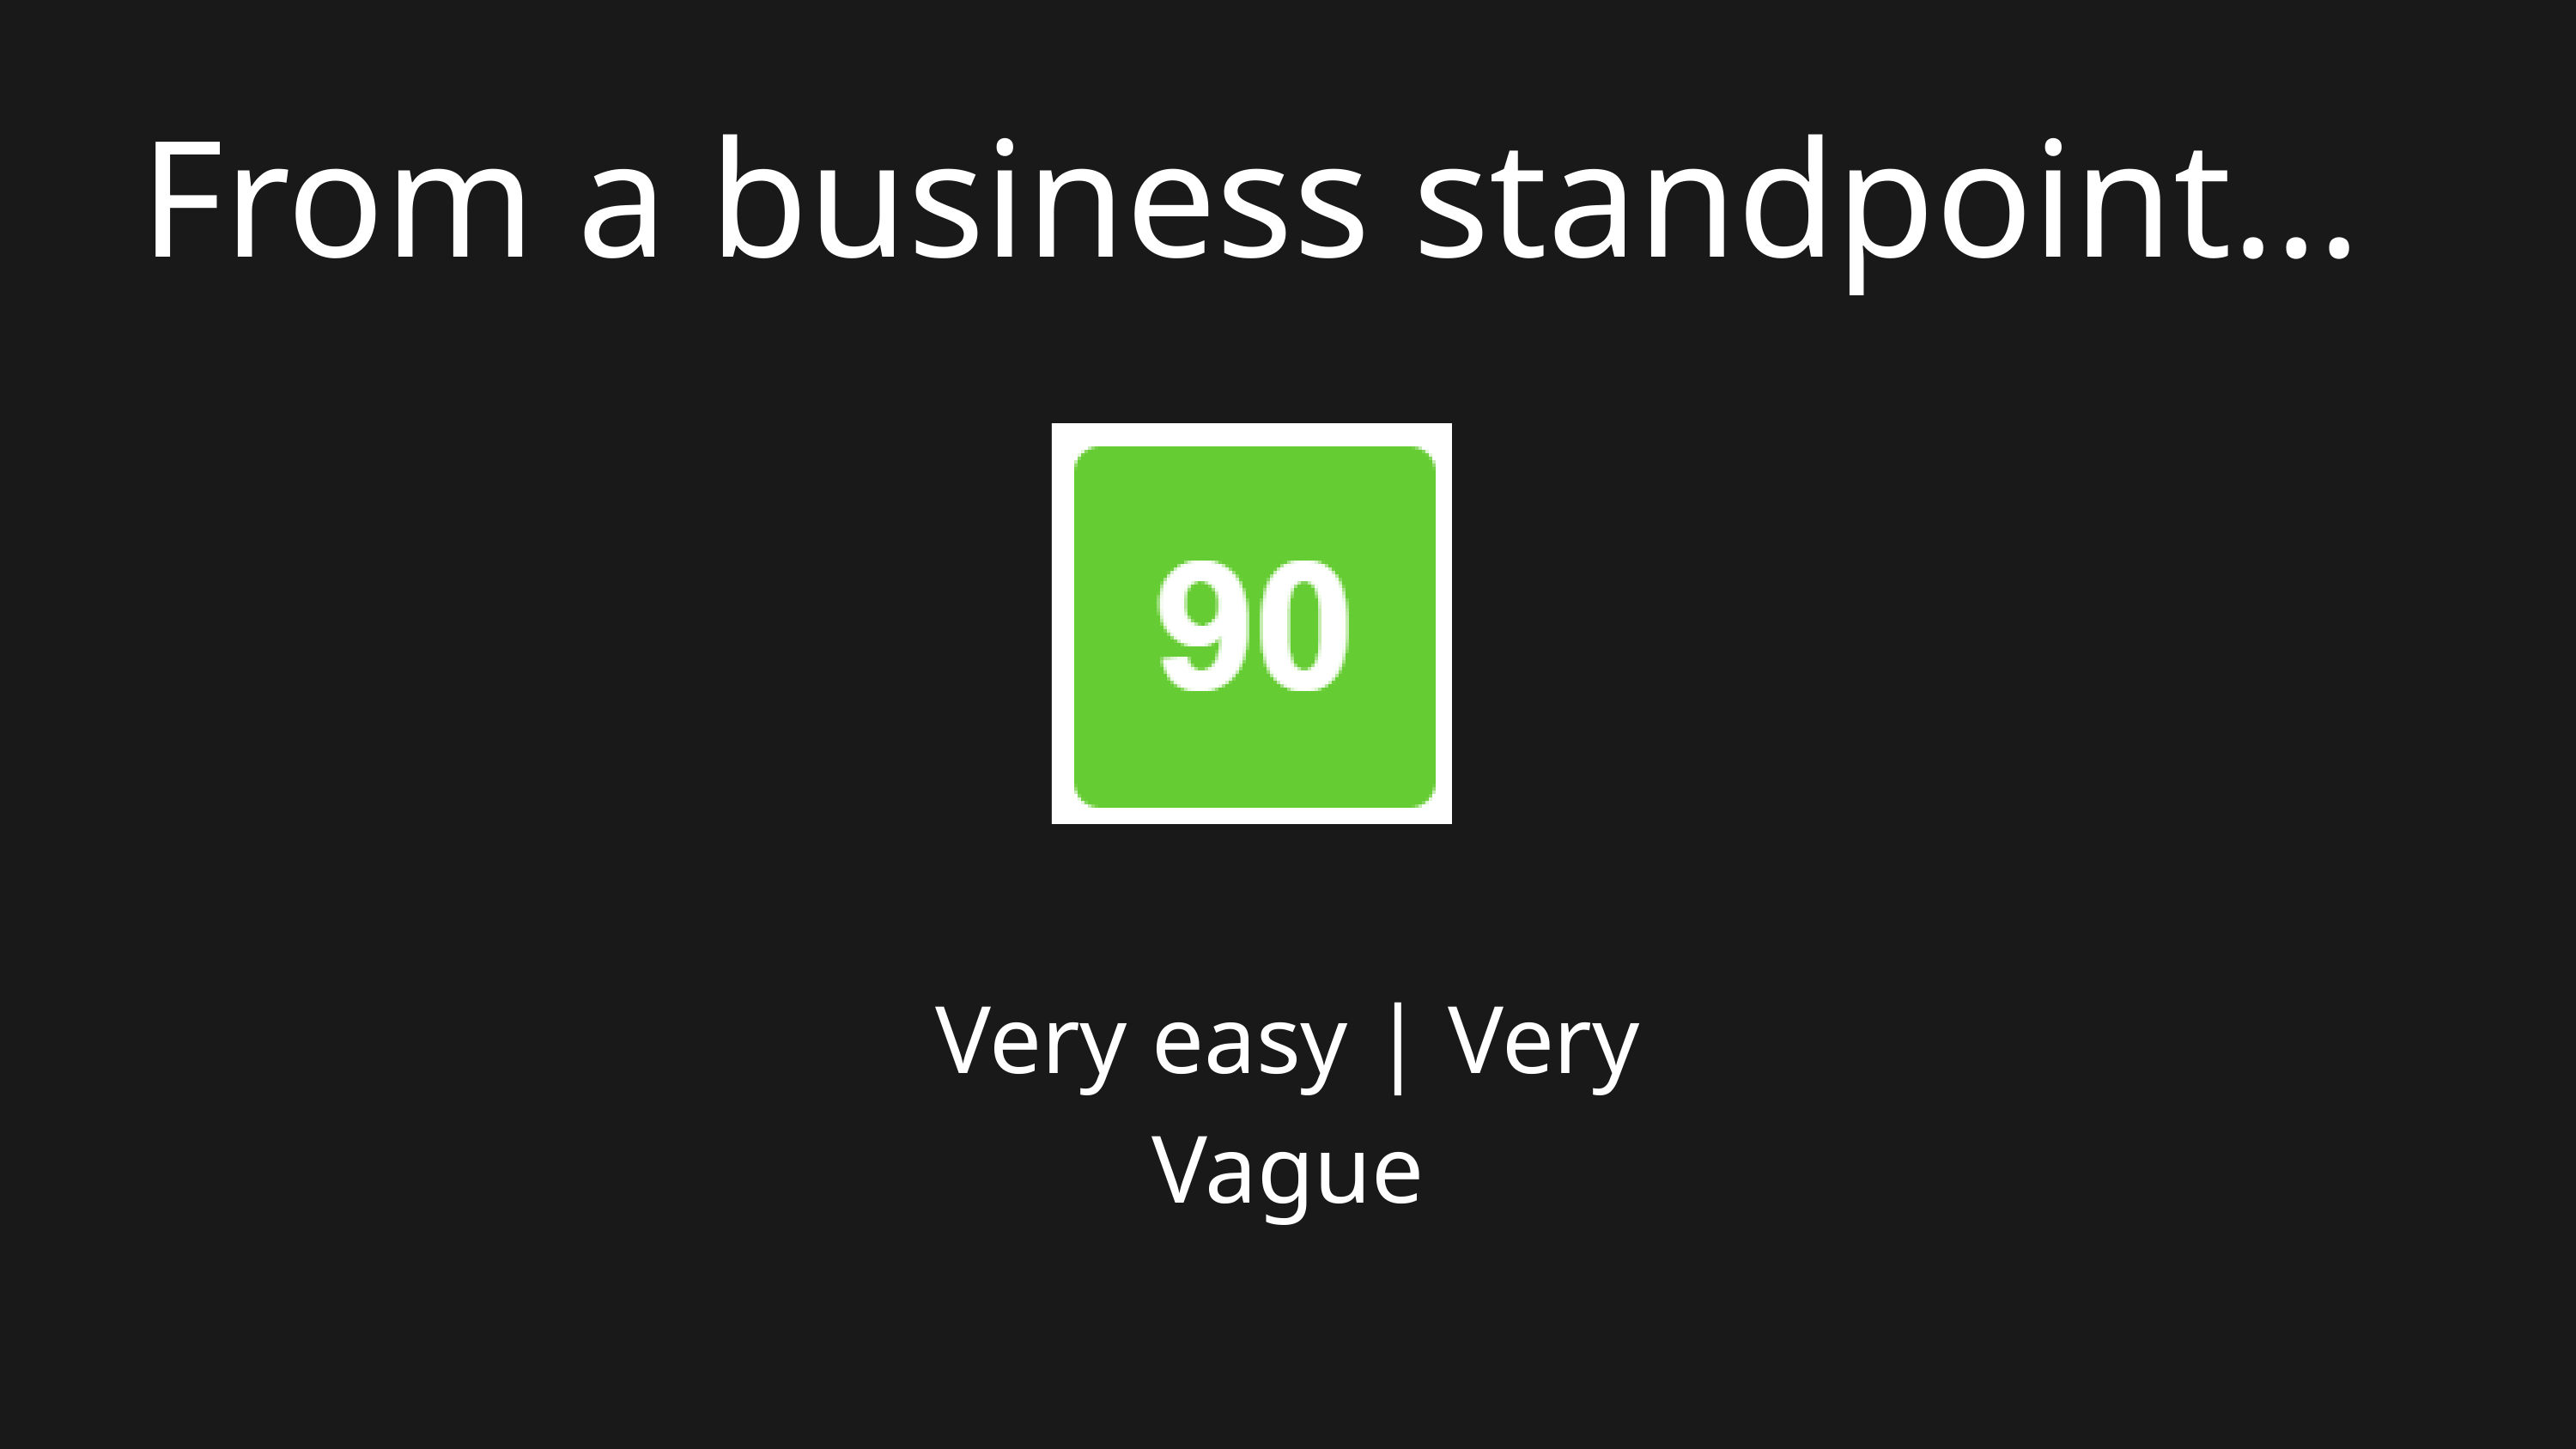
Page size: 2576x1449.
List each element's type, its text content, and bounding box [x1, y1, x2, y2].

text_box From a business standpoint... [0, 64, 2504, 290]
text_box Very easy | Very Vague [790, 961, 1786, 1222]
picture [1051, 423, 1453, 824]
